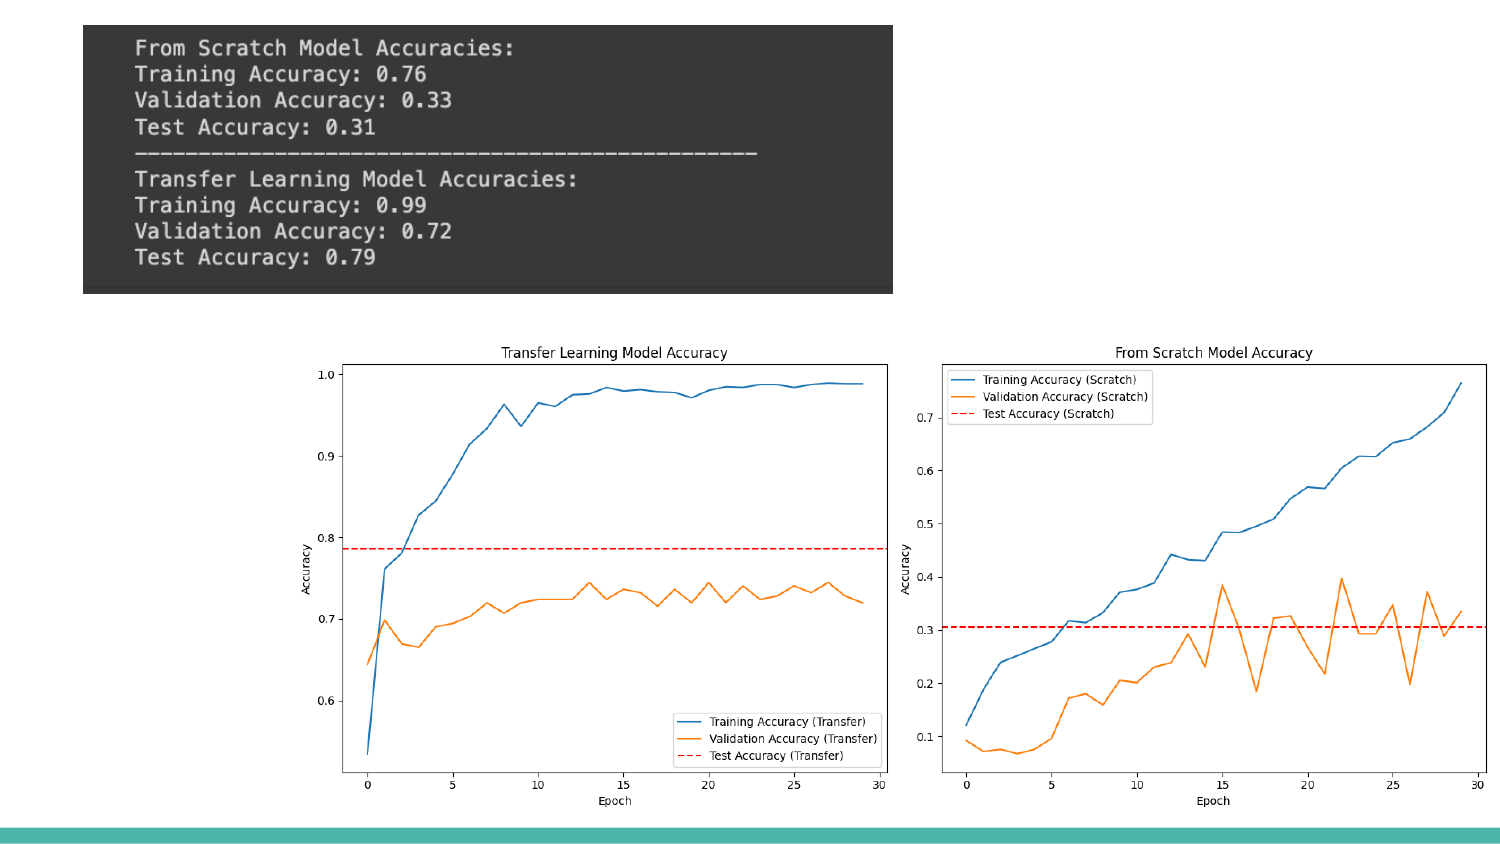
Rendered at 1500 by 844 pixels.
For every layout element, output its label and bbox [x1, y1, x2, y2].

picture [293, 338, 1493, 815]
picture [83, 24, 893, 295]
